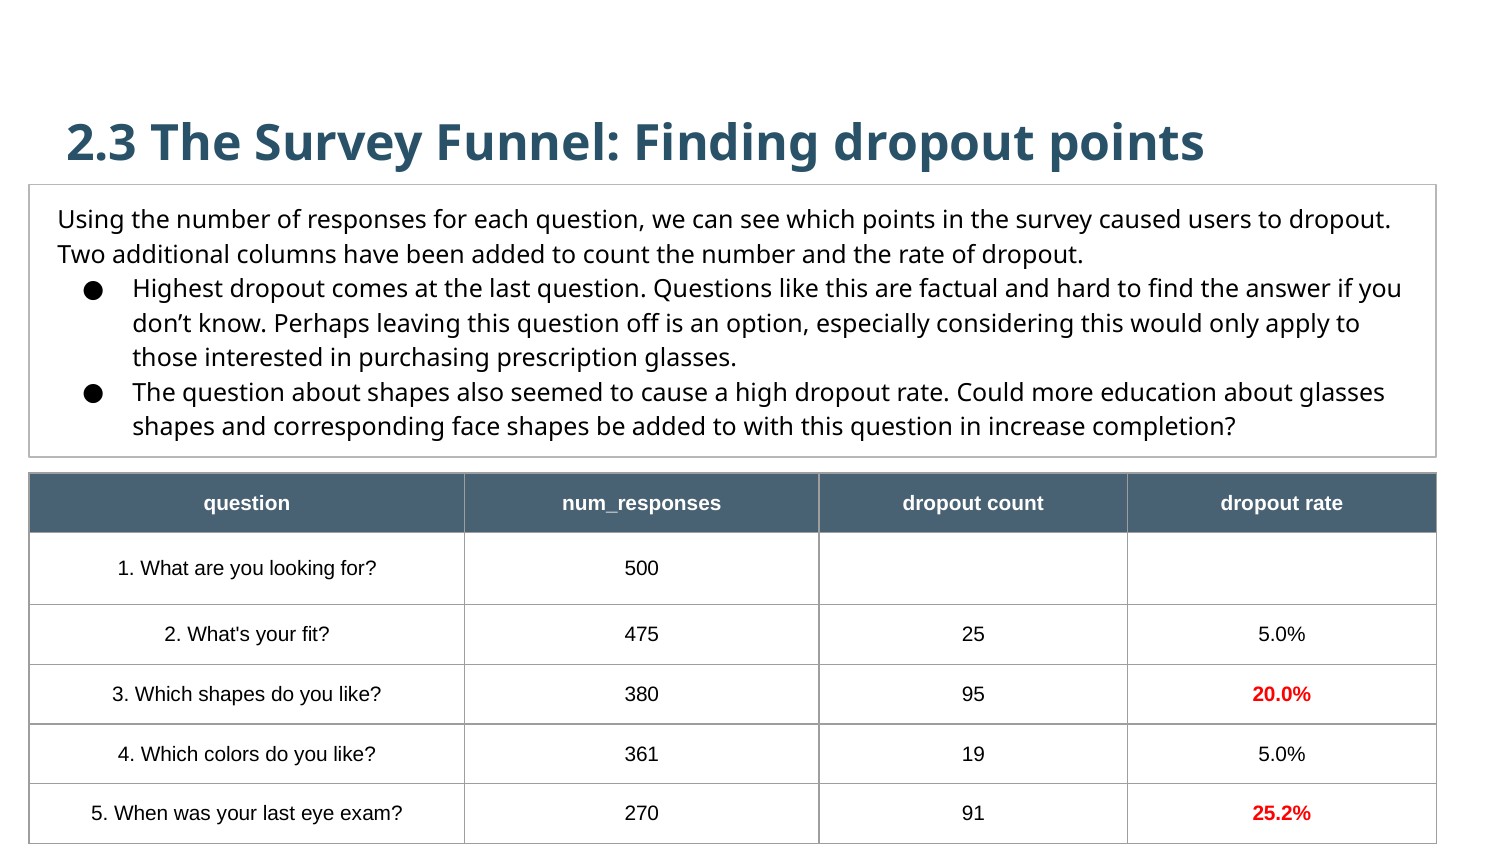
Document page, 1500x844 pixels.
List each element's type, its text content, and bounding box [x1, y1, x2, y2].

table_cell 380 [465, 665, 818, 723]
table_cell 95 [820, 665, 1127, 723]
table_header num_responses [465, 474, 818, 532]
table_cell 91 [820, 784, 1127, 843]
table_cell 5.0% [1128, 605, 1436, 664]
table_cell 25 [820, 605, 1127, 664]
table_cell 1. What are you looking for? [30, 533, 464, 604]
table_cell [1128, 533, 1436, 604]
table_cell 19 [820, 725, 1127, 783]
table_header dropout rate [1128, 474, 1436, 532]
table_cell 20.0% [1128, 665, 1436, 723]
table_cell 4. Which colors do you like? [30, 725, 464, 783]
table_cell 2. What's your fit? [30, 605, 464, 664]
table_cell 3. Which shapes do you like? [30, 665, 464, 723]
table_cell 270 [465, 784, 818, 843]
table_header question [30, 474, 464, 532]
text_box Using the number of responses for each question, we can see which points in the survey caused users to dropout. Two additional columns have been added to count the number and the rate of dropout. Highest dropout comes at the last question. Questions like this are factual and hard to find the answer if you don’t know. Perhaps leaving this question off is an option, especially considering this would only apply to those interested in purchasing prescription glasses. The question about shapes also seemed to cause a high dropout rate. Could more education about glasses shapes and corresponding face shapes be added to with this question in increase completion? [29, 184, 1437, 457]
table_cell 5.0% [1128, 725, 1436, 783]
table_cell 5. When was your last eye exam? [30, 784, 464, 843]
table_cell 500 [465, 533, 818, 604]
table_cell 25.2% [1128, 784, 1436, 843]
text_box 2.3 The Survey Funnel: Finding dropout points [51, 48, 1449, 186]
table_cell 475 [465, 605, 818, 664]
table_header dropout count [820, 474, 1127, 532]
table_cell [820, 533, 1127, 604]
table_cell 361 [465, 725, 818, 783]
